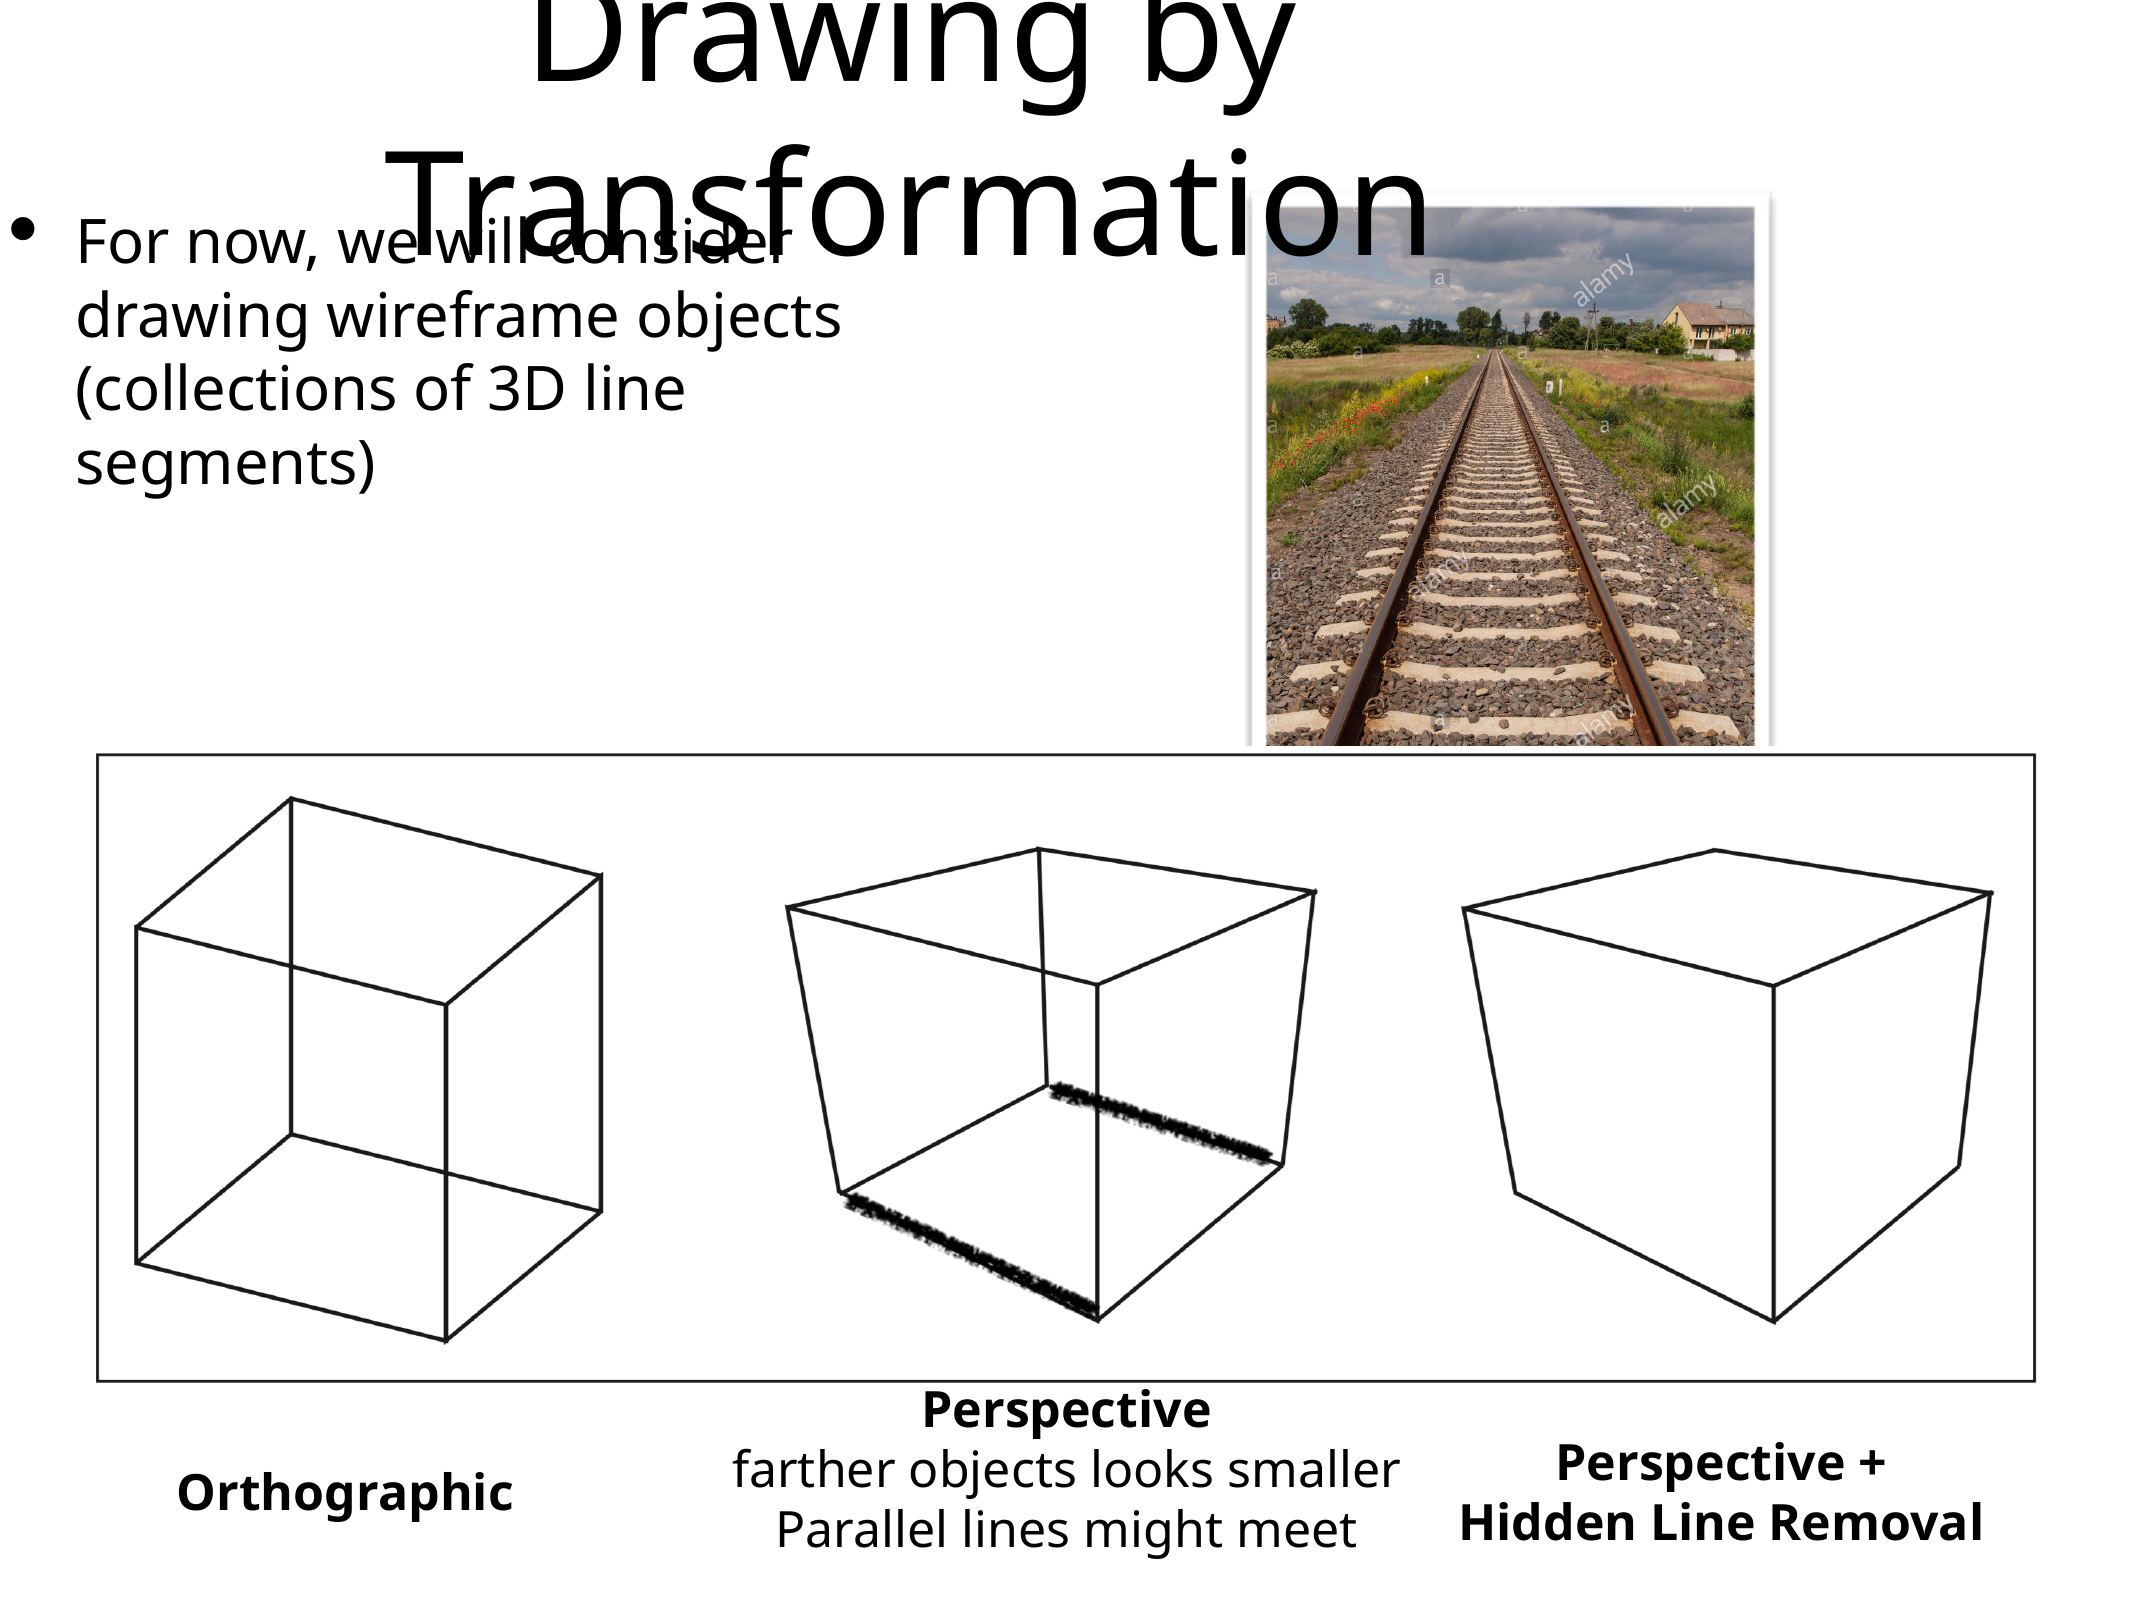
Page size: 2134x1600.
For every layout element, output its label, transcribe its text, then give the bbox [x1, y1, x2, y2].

list For now, we will consider drawing wireframe objects (collections of 3D line segments) [0, 218, 973, 481]
text_box Perspective farther objects looks smaller Parallel lines might meet [723, 1393, 1410, 1566]
text_box Perspective + Hidden Line Removal [1449, 1421, 1993, 1559]
picture [86, 746, 2047, 1393]
text_box Orthographic [168, 1451, 523, 1529]
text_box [1244, 191, 1778, 746]
title Drawing by Transformation [0, 0, 1822, 221]
